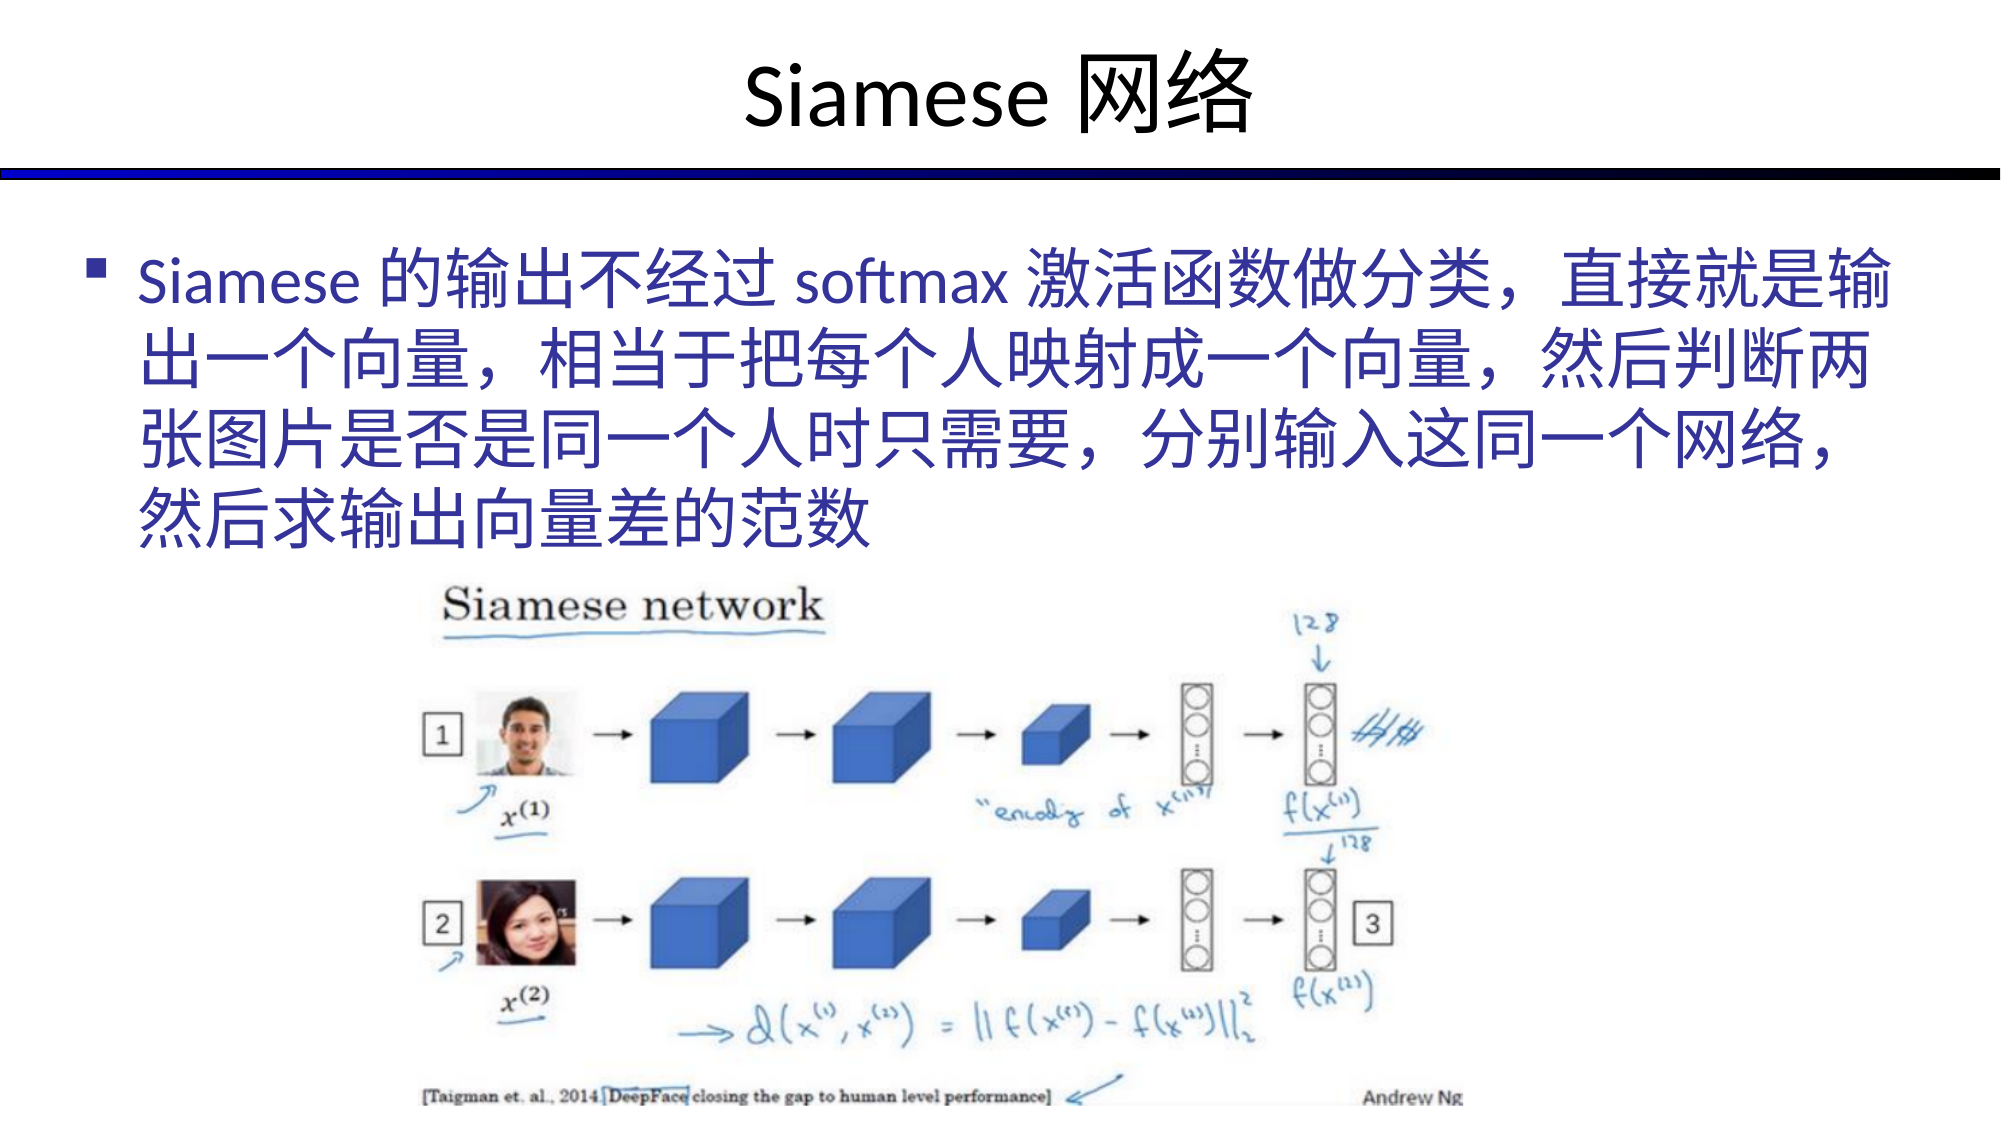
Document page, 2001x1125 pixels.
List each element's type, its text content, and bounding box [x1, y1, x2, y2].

title Siamese网络 [0, 0, 2000, 184]
picture [391, 568, 1474, 1114]
list Siamese的输出不经过softmax激活函数做分类，直接就是输出一个向量，相当于把每个人映射成一个向量，然后判断两张图片是否是同一个人时只需要，分别输入这同一个网络，然后求输出向量差的范数 [66, 228, 1934, 1006]
